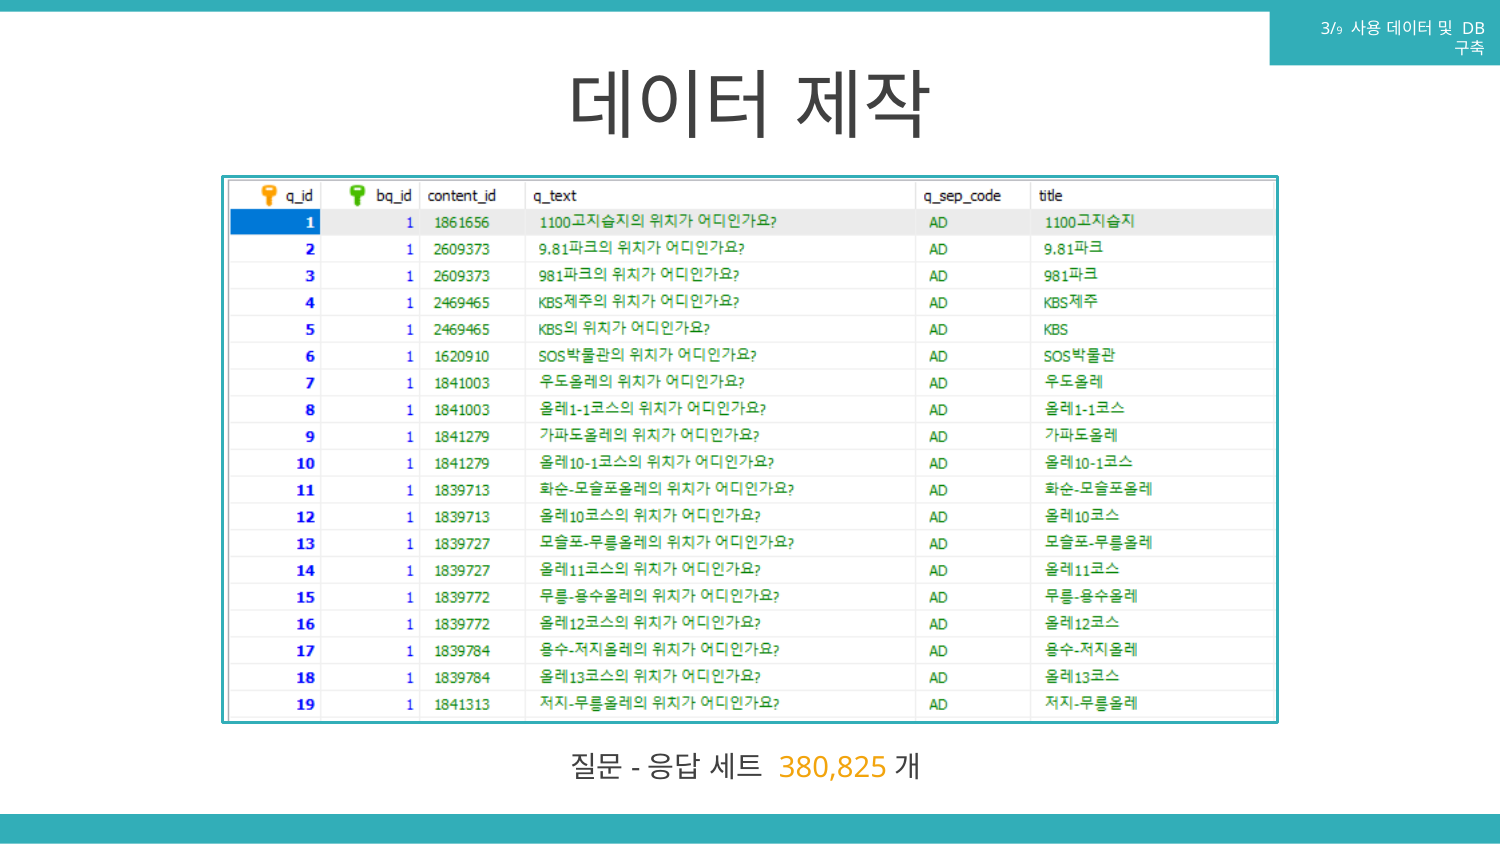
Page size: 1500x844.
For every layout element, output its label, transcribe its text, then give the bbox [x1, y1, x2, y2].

picture [224, 177, 1276, 722]
list 데이터 제작 [0, 55, 1500, 151]
text_box 3/9 사용 데이터 및 DB 구축 [1269, 10, 1500, 66]
text_box 질문-응답 세트 380,825개 [555, 740, 945, 791]
